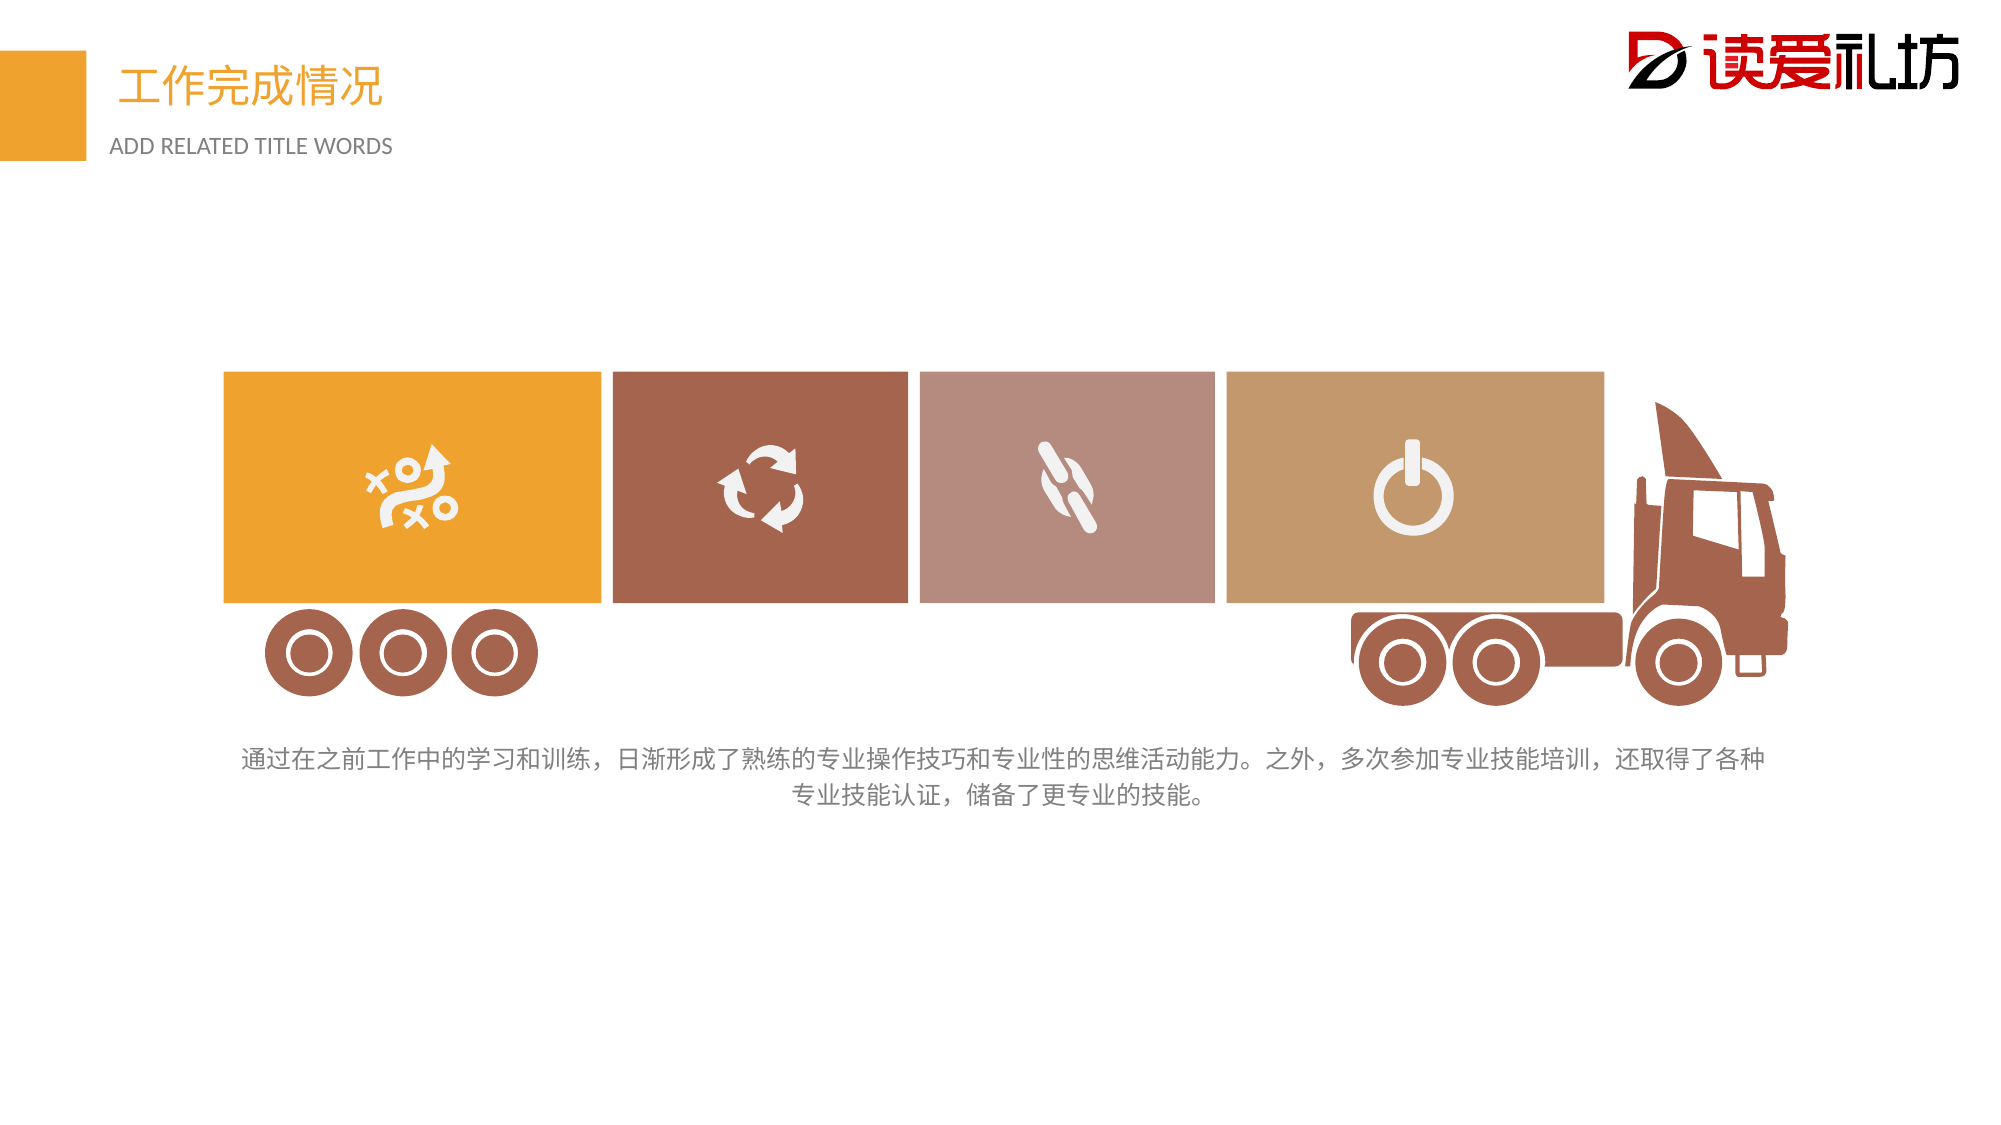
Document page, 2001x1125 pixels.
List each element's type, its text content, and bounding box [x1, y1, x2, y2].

text_box 通过在之前工作中的学习和训练，日渐形成了熟练的专业操作技巧和专业性的思维活动能力。之外，多次参加专业技能培训，还取得了各种专业技能认证，储备了更专业的技能。 [217, 729, 1791, 817]
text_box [223, 371, 1789, 707]
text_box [1628, 31, 1959, 90]
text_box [1373, 439, 1454, 536]
